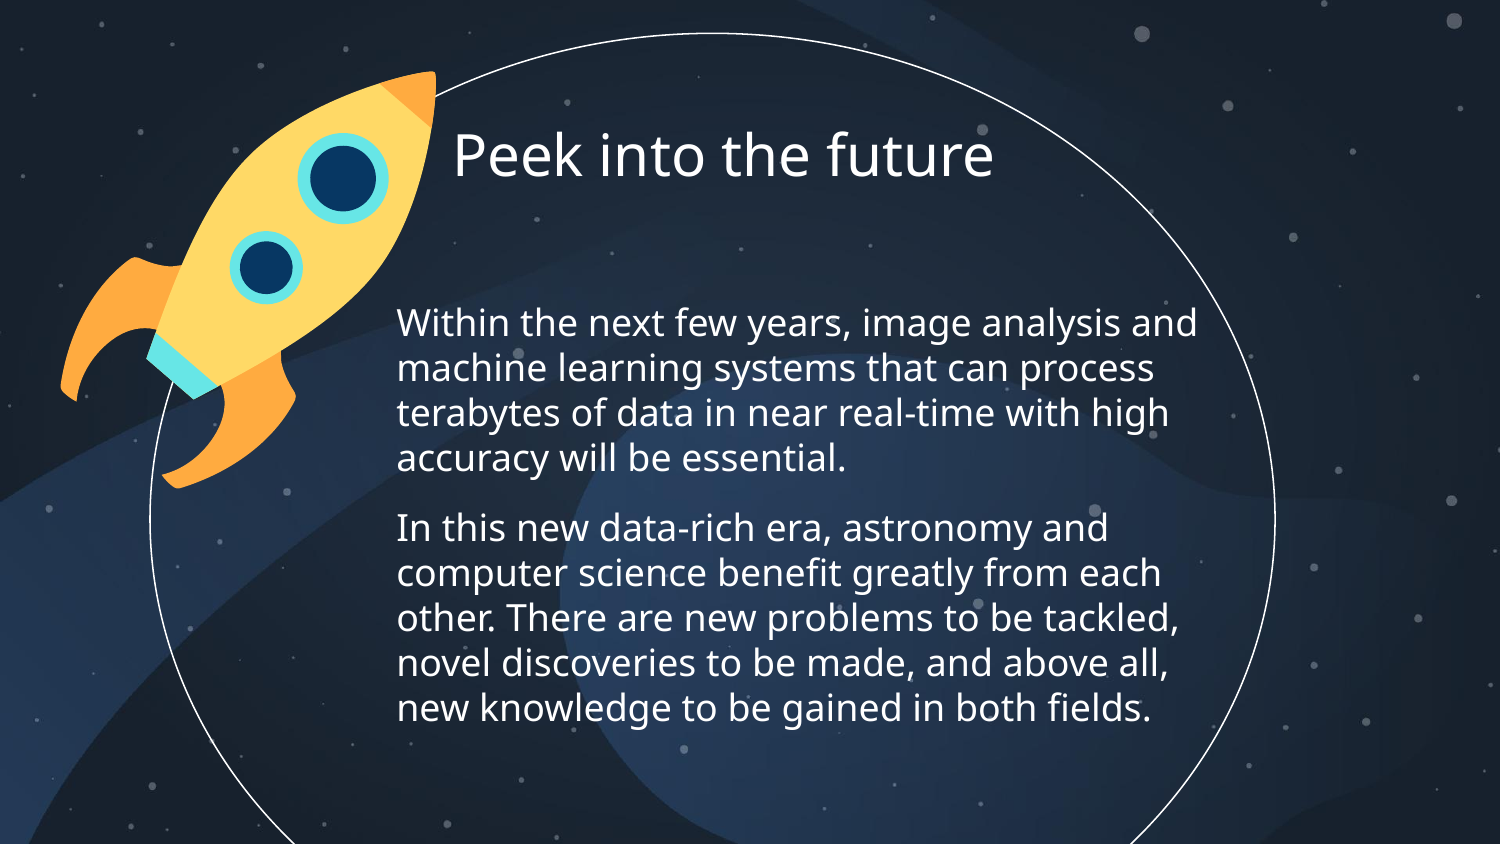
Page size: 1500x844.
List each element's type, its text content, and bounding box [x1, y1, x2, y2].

text_box Within the next few years, image analysis and machine learning systems that can process terabytes of data in near real-time with high accuracy will be essential. In this new data-rich era, astronomy and computer science benefit greatly from each other. There are new problems to be tackled, novel discoveries to be made, and above all, new knowledge to be gained in both fields. [362, 284, 1225, 655]
text_box [519, 197, 1205, 284]
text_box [37, 145, 516, 427]
title Peek into the future [24, 102, 1423, 197]
picture [0, 0, 1500, 844]
text_box [435, 33, 1001, 102]
text_box [150, 318, 1276, 844]
